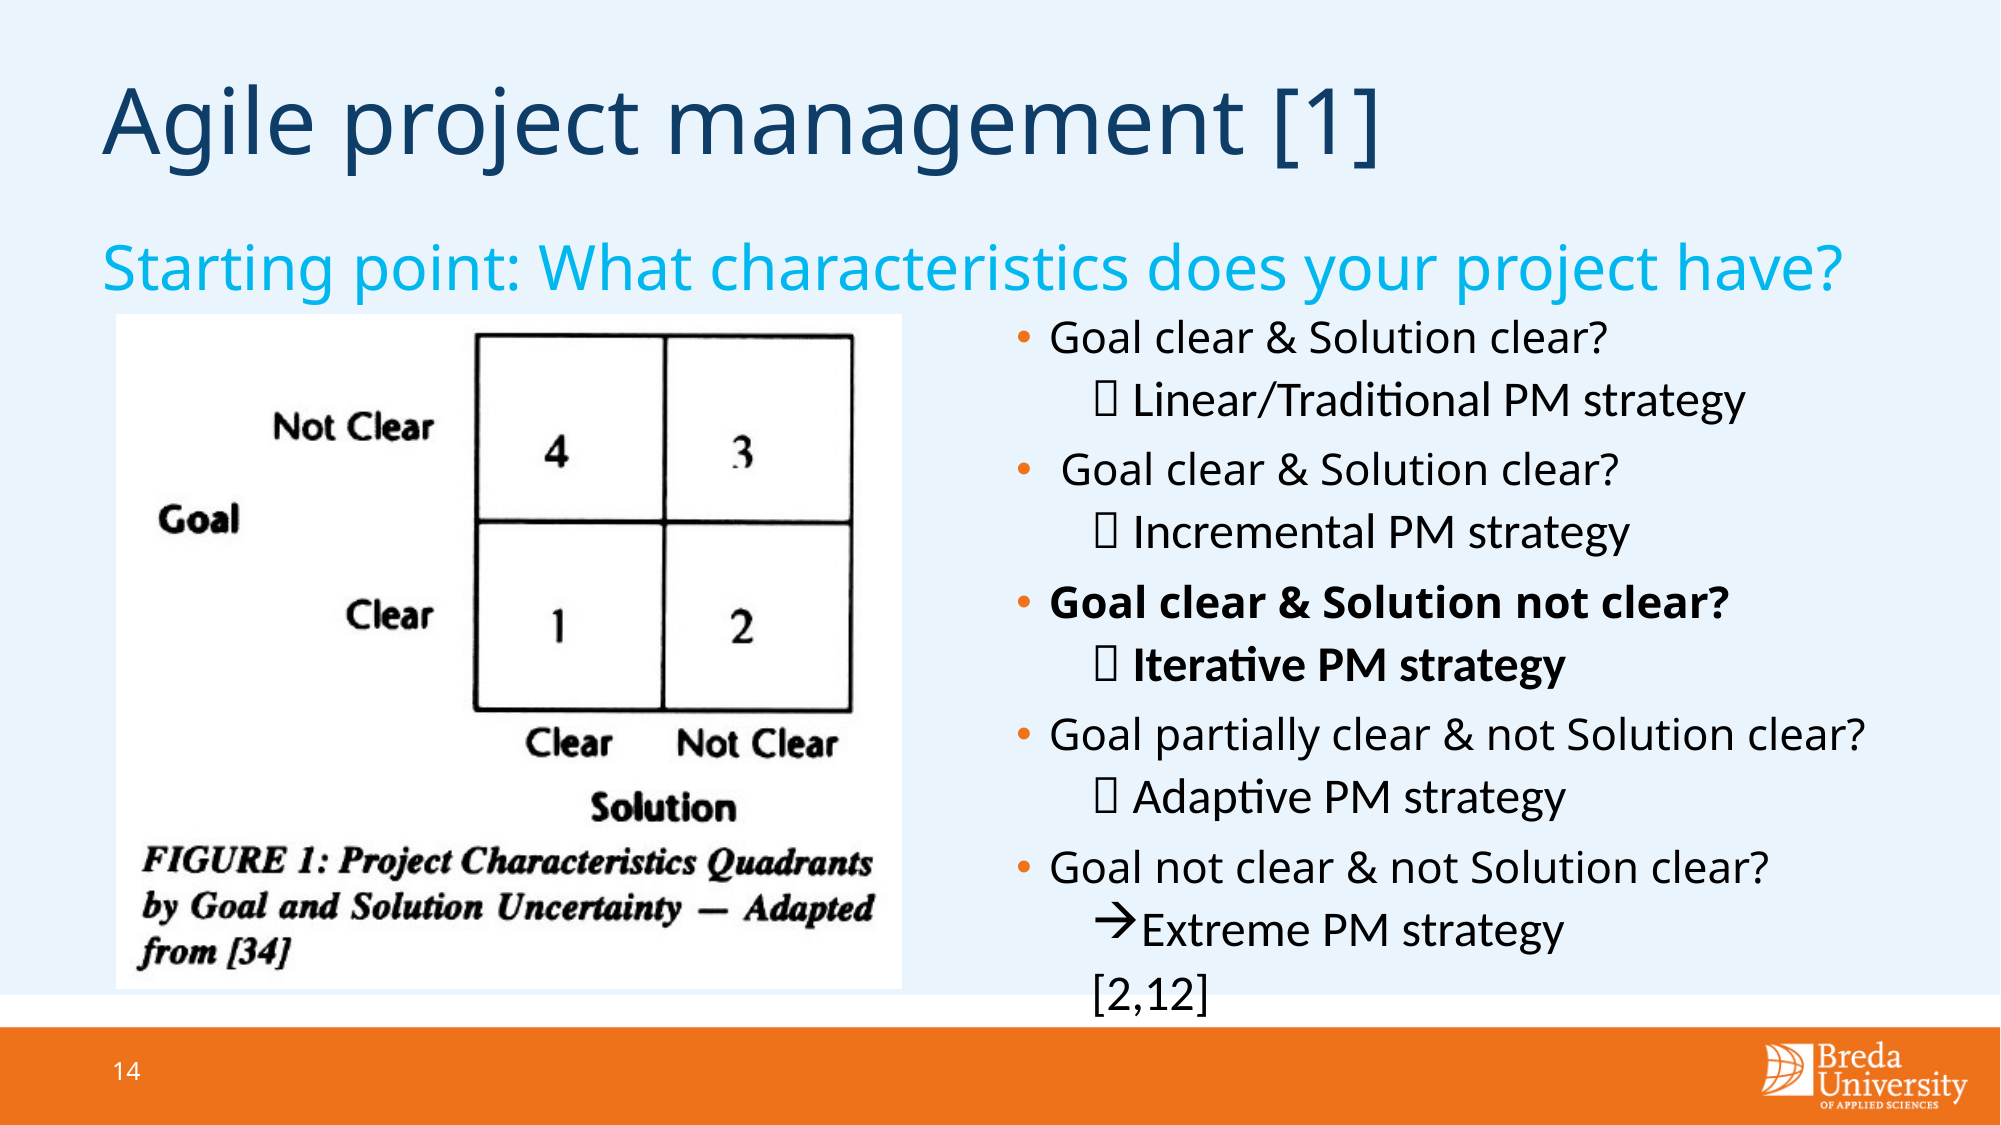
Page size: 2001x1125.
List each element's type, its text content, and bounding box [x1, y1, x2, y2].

slide_number 14 [97, 1042, 198, 1103]
picture [0, 0, 2001, 1125]
title Agile project management [1] [88, 67, 1917, 210]
list Goal clear & Solution clear?  Linear/Traditional PM strategy Goal clear & Solution clear?  Incremental PM strategy Goal clear & Solution not clear?  Iterative PM strategy Goal partially clear & not Solution clear?  Adaptive PM strategy Goal not clear & not Solution clear? Extreme PM strategy [2,12] [1001, 308, 1886, 946]
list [115, 314, 902, 989]
list Starting point: What characteristics does your project have? [88, 229, 2000, 307]
